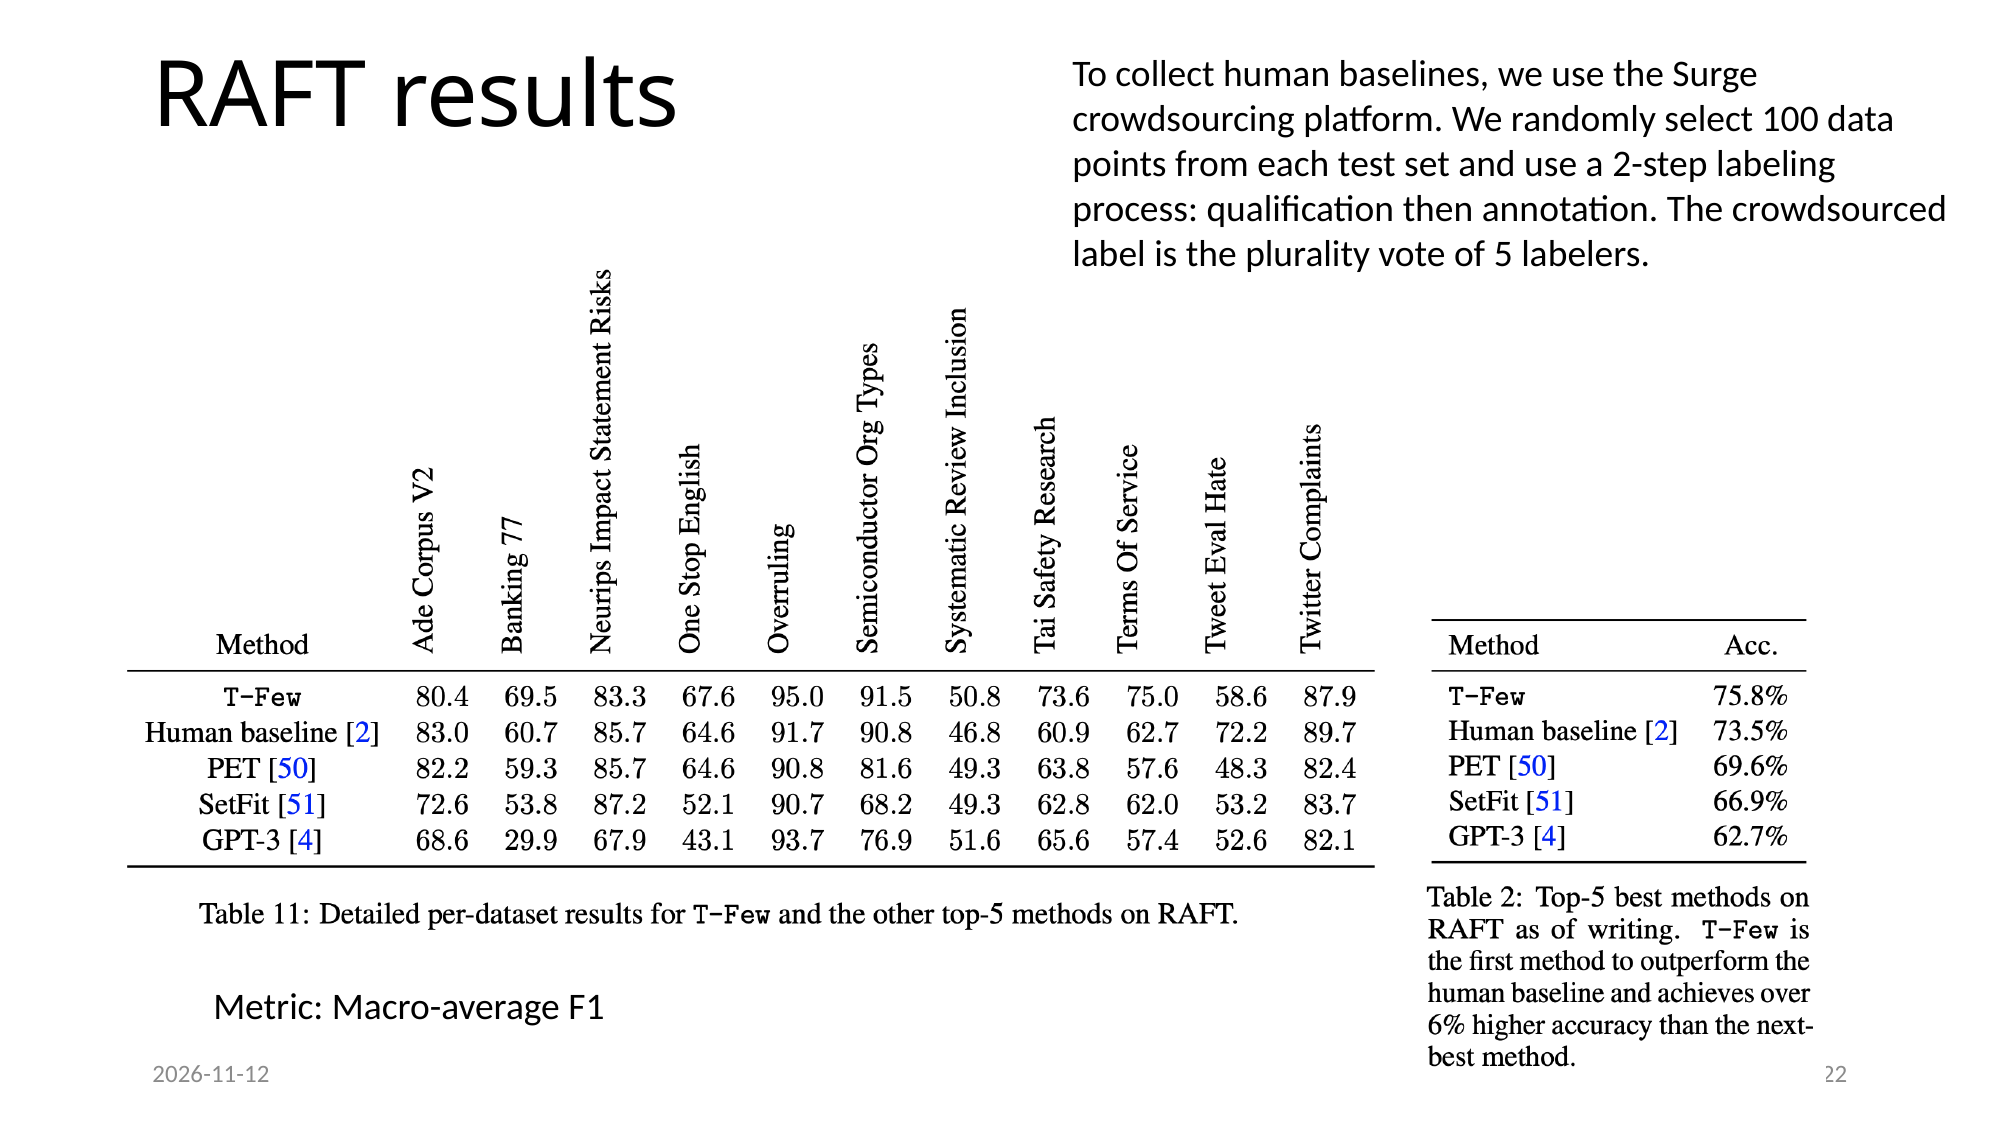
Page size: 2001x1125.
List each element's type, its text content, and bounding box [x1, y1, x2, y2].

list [112, 257, 1388, 945]
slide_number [137, 1042, 588, 1103]
title RAFT results [137, 22, 1863, 171]
slide_number 22 [1412, 1042, 1863, 1103]
picture [1412, 603, 1826, 1084]
text_box To collect human baselines, we use the Surge crowdsourcing platform. We randomly select 100 data points from each test set and use a 2-step labeling process: qualification then annotation. The crowdsourced label is the plurality vote of 5 labelers. [1057, 41, 1975, 282]
text_box Metric: Macro-average F1 [198, 974, 629, 1035]
